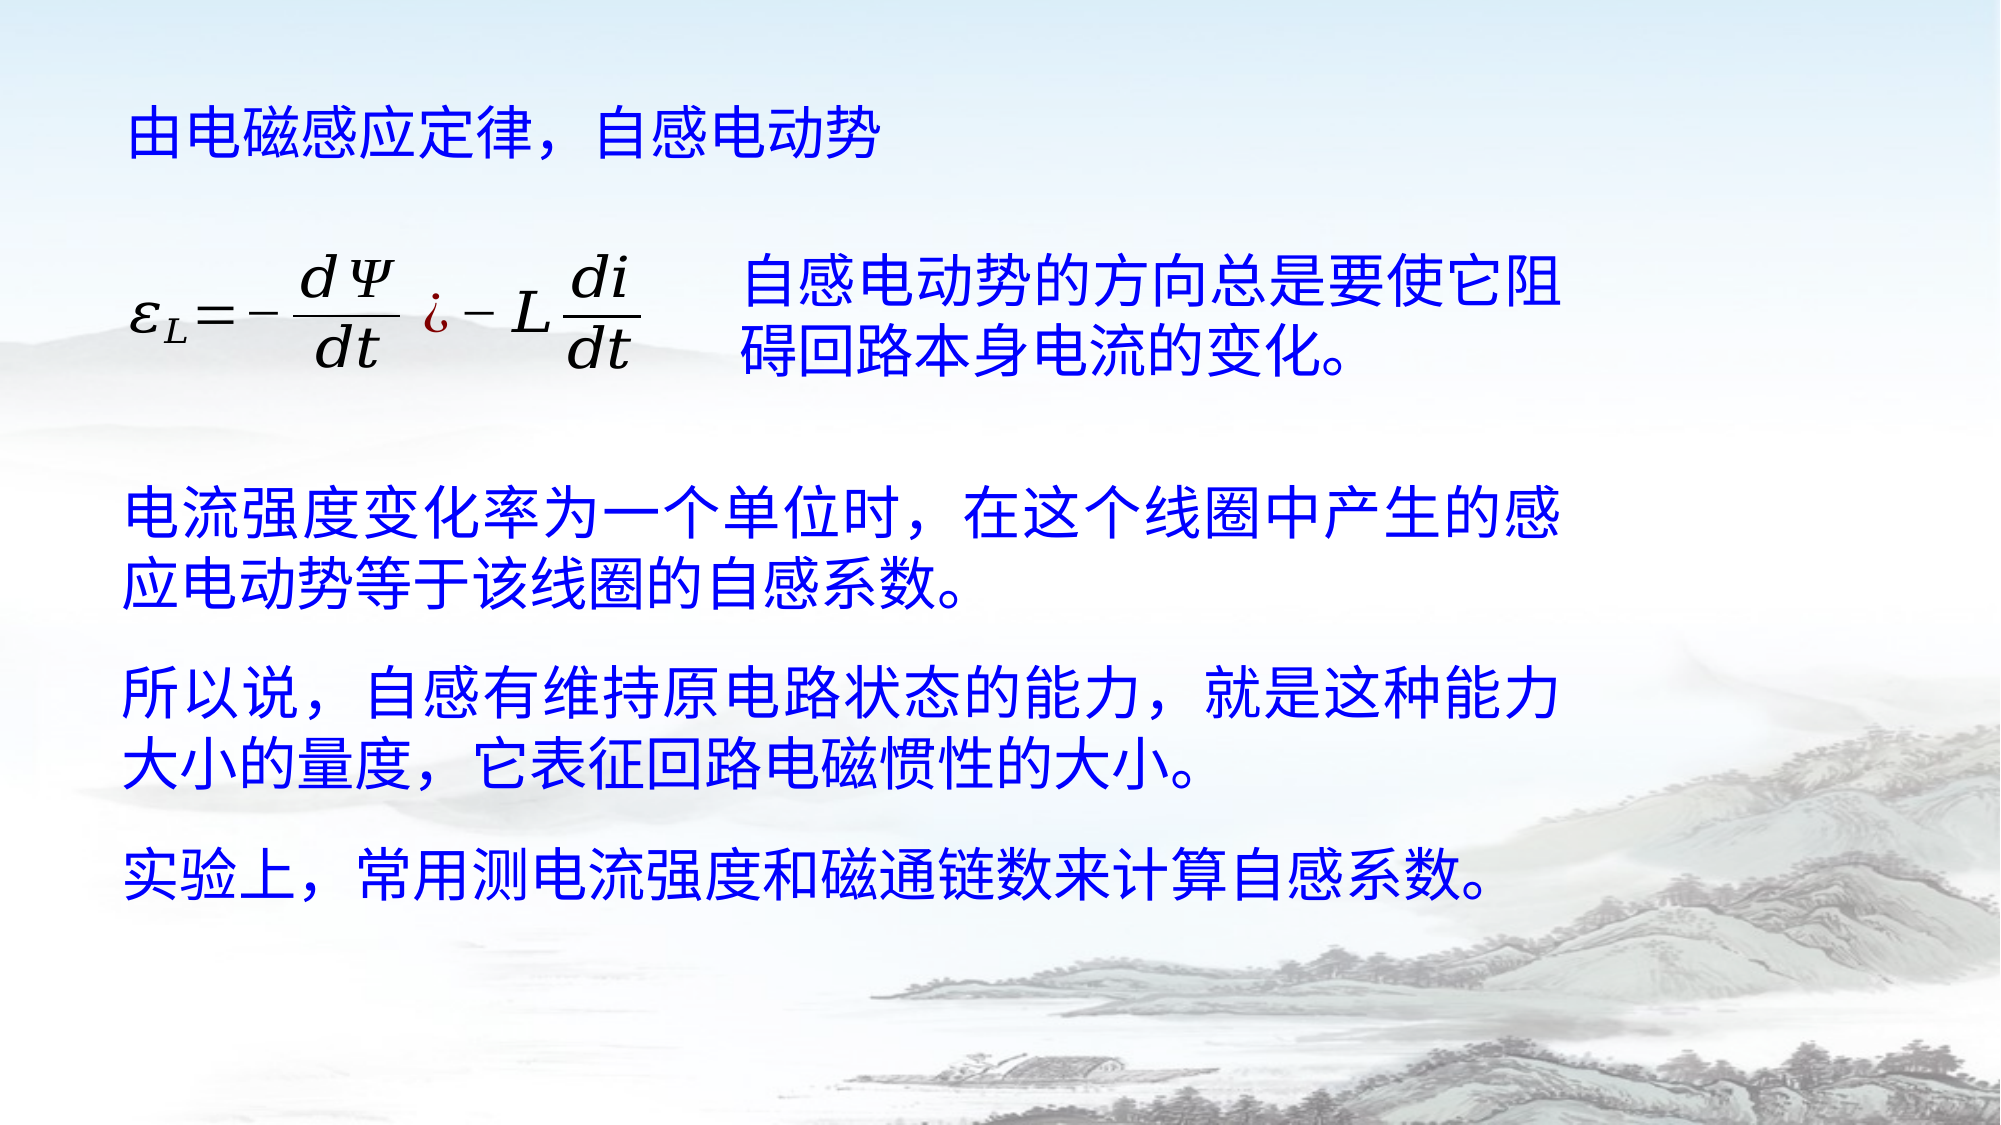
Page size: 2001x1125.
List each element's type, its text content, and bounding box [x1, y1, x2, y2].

text_box 自感电动势的方向总是要使它阻碍回路本身电流的变化。 [724, 237, 1578, 392]
text_box [0, 0, 2000, 1125]
text_box 由电磁感应定律，自感电动势 [111, 88, 899, 174]
text_box 电流强度变化率为一个单位时，在这个线圈中产生的感应电动势等于该线圈的自感系数。 [106, 469, 1578, 624]
